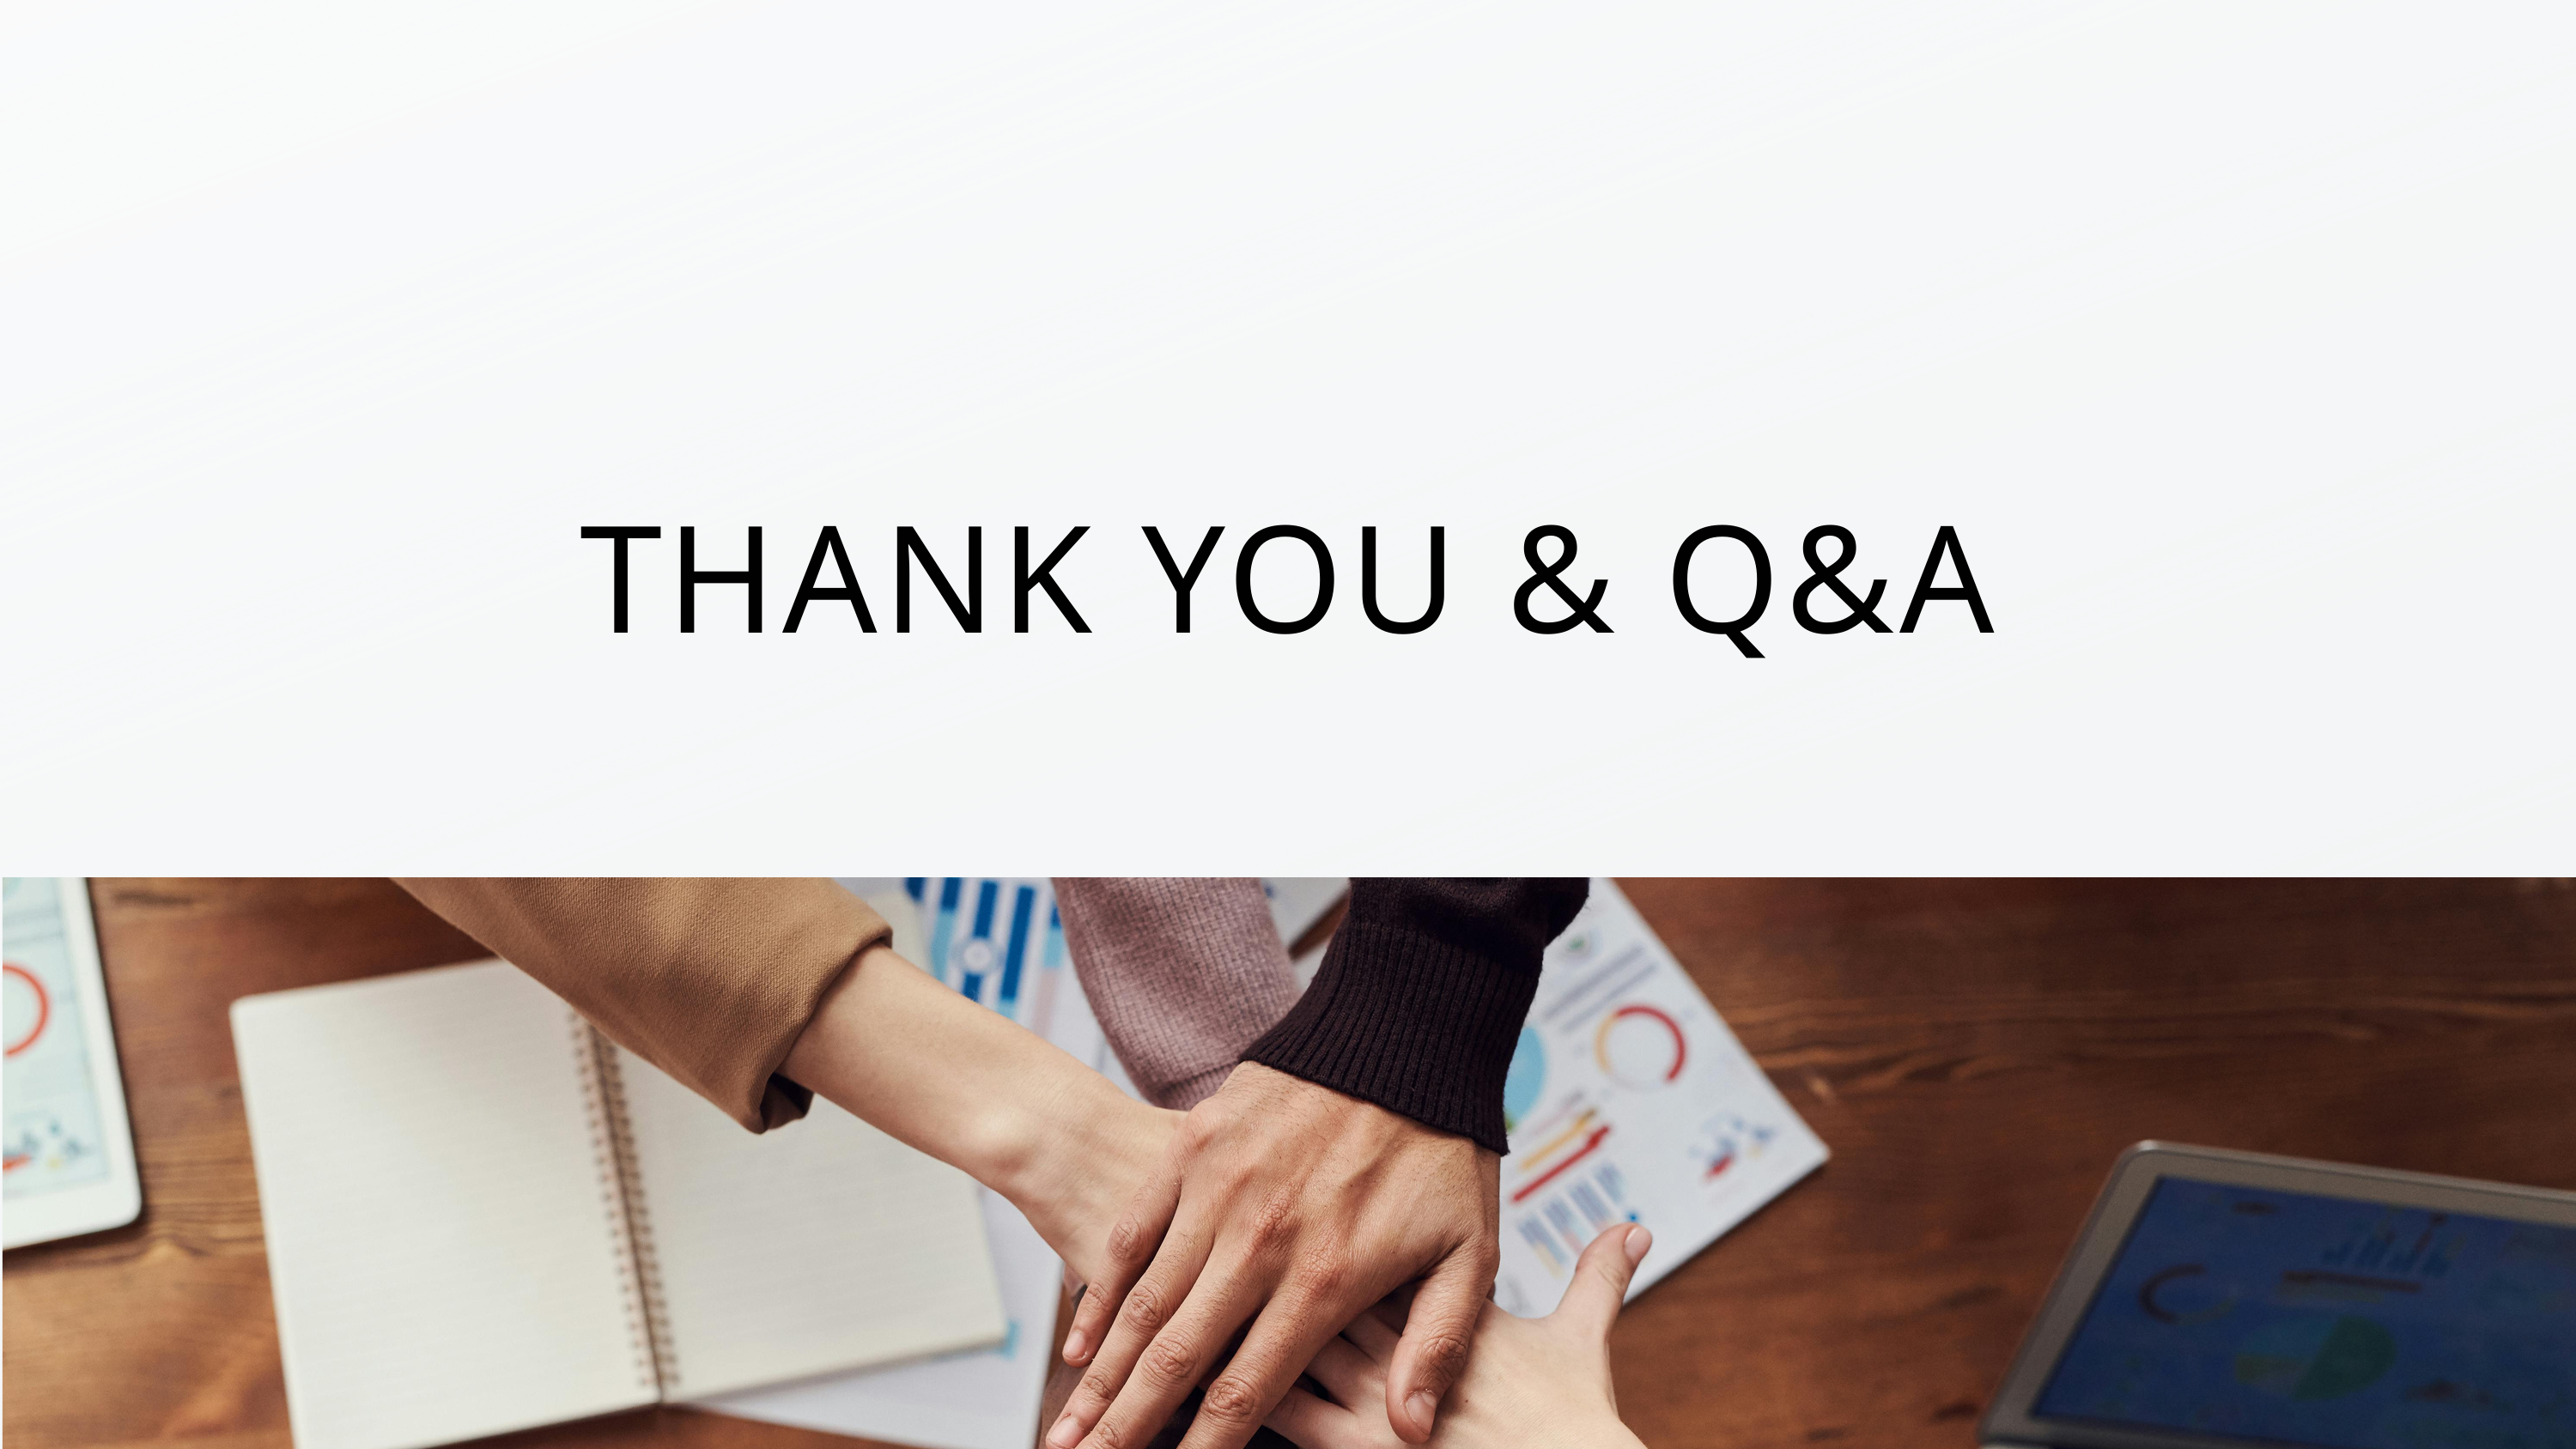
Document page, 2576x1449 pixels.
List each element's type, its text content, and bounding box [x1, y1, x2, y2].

text_box THANK YOU & Q&A [353, 457, 2223, 663]
text_box [2, 877, 2576, 1449]
text_box [0, 0, 2576, 1449]
